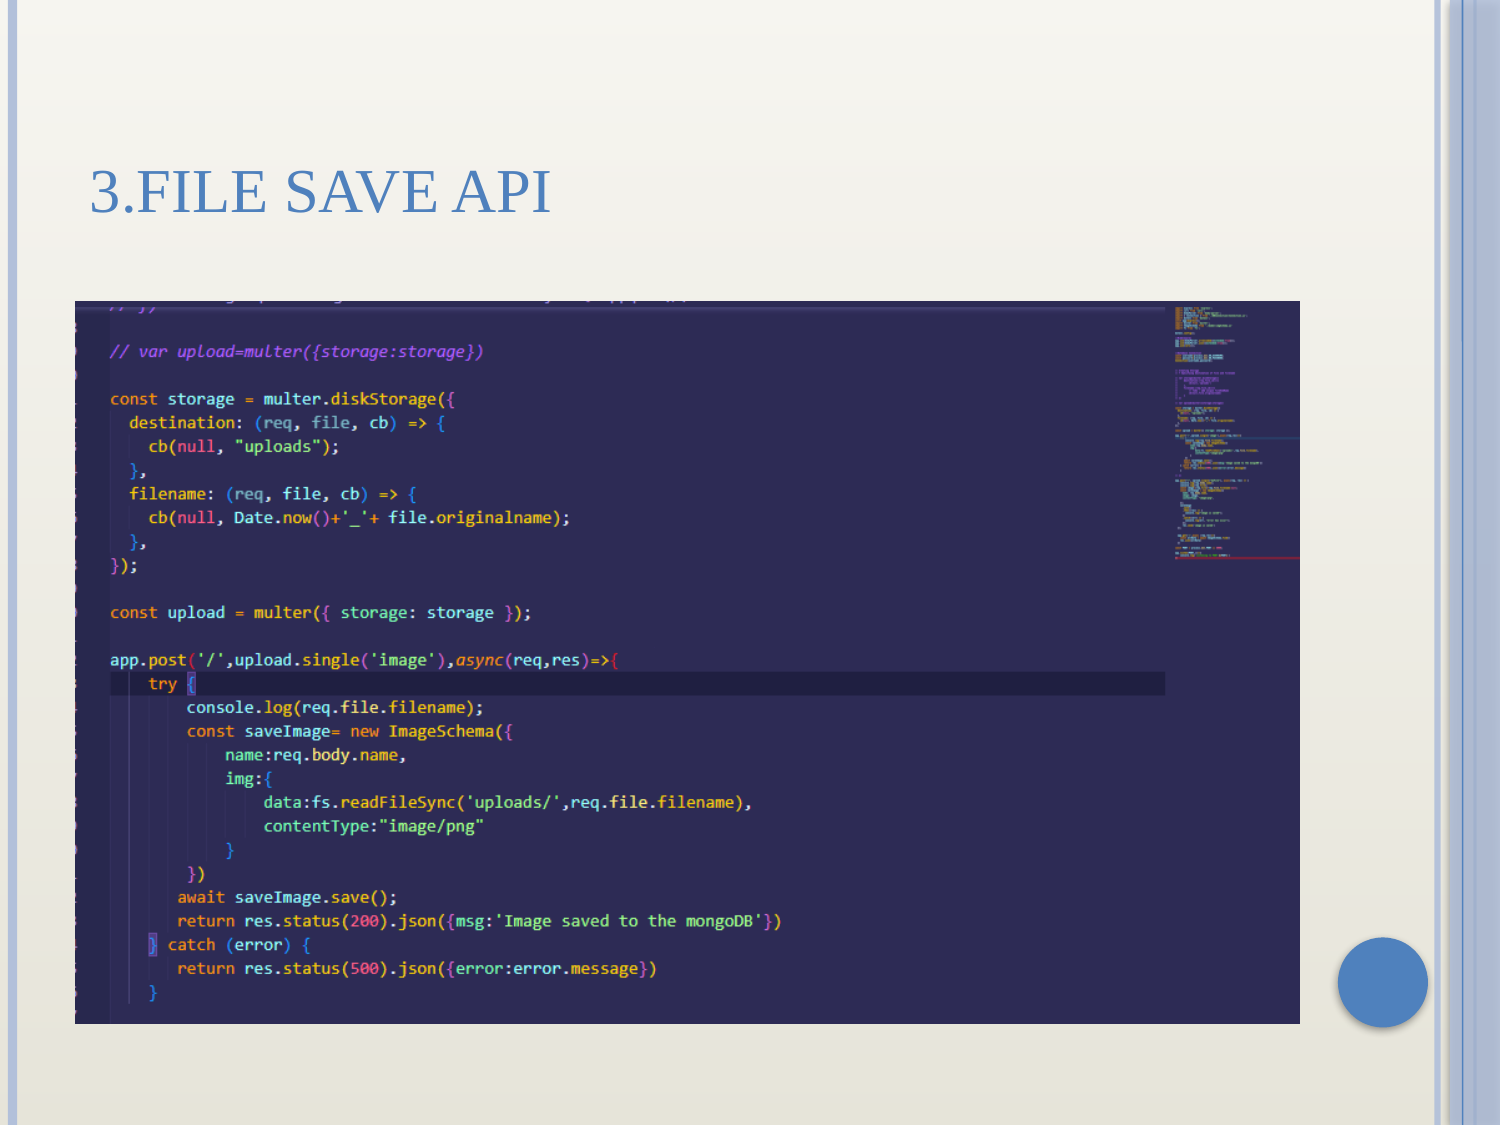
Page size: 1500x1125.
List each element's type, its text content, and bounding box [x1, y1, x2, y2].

title 3.File Save API [75, 45, 1300, 233]
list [74, 300, 1301, 1024]
